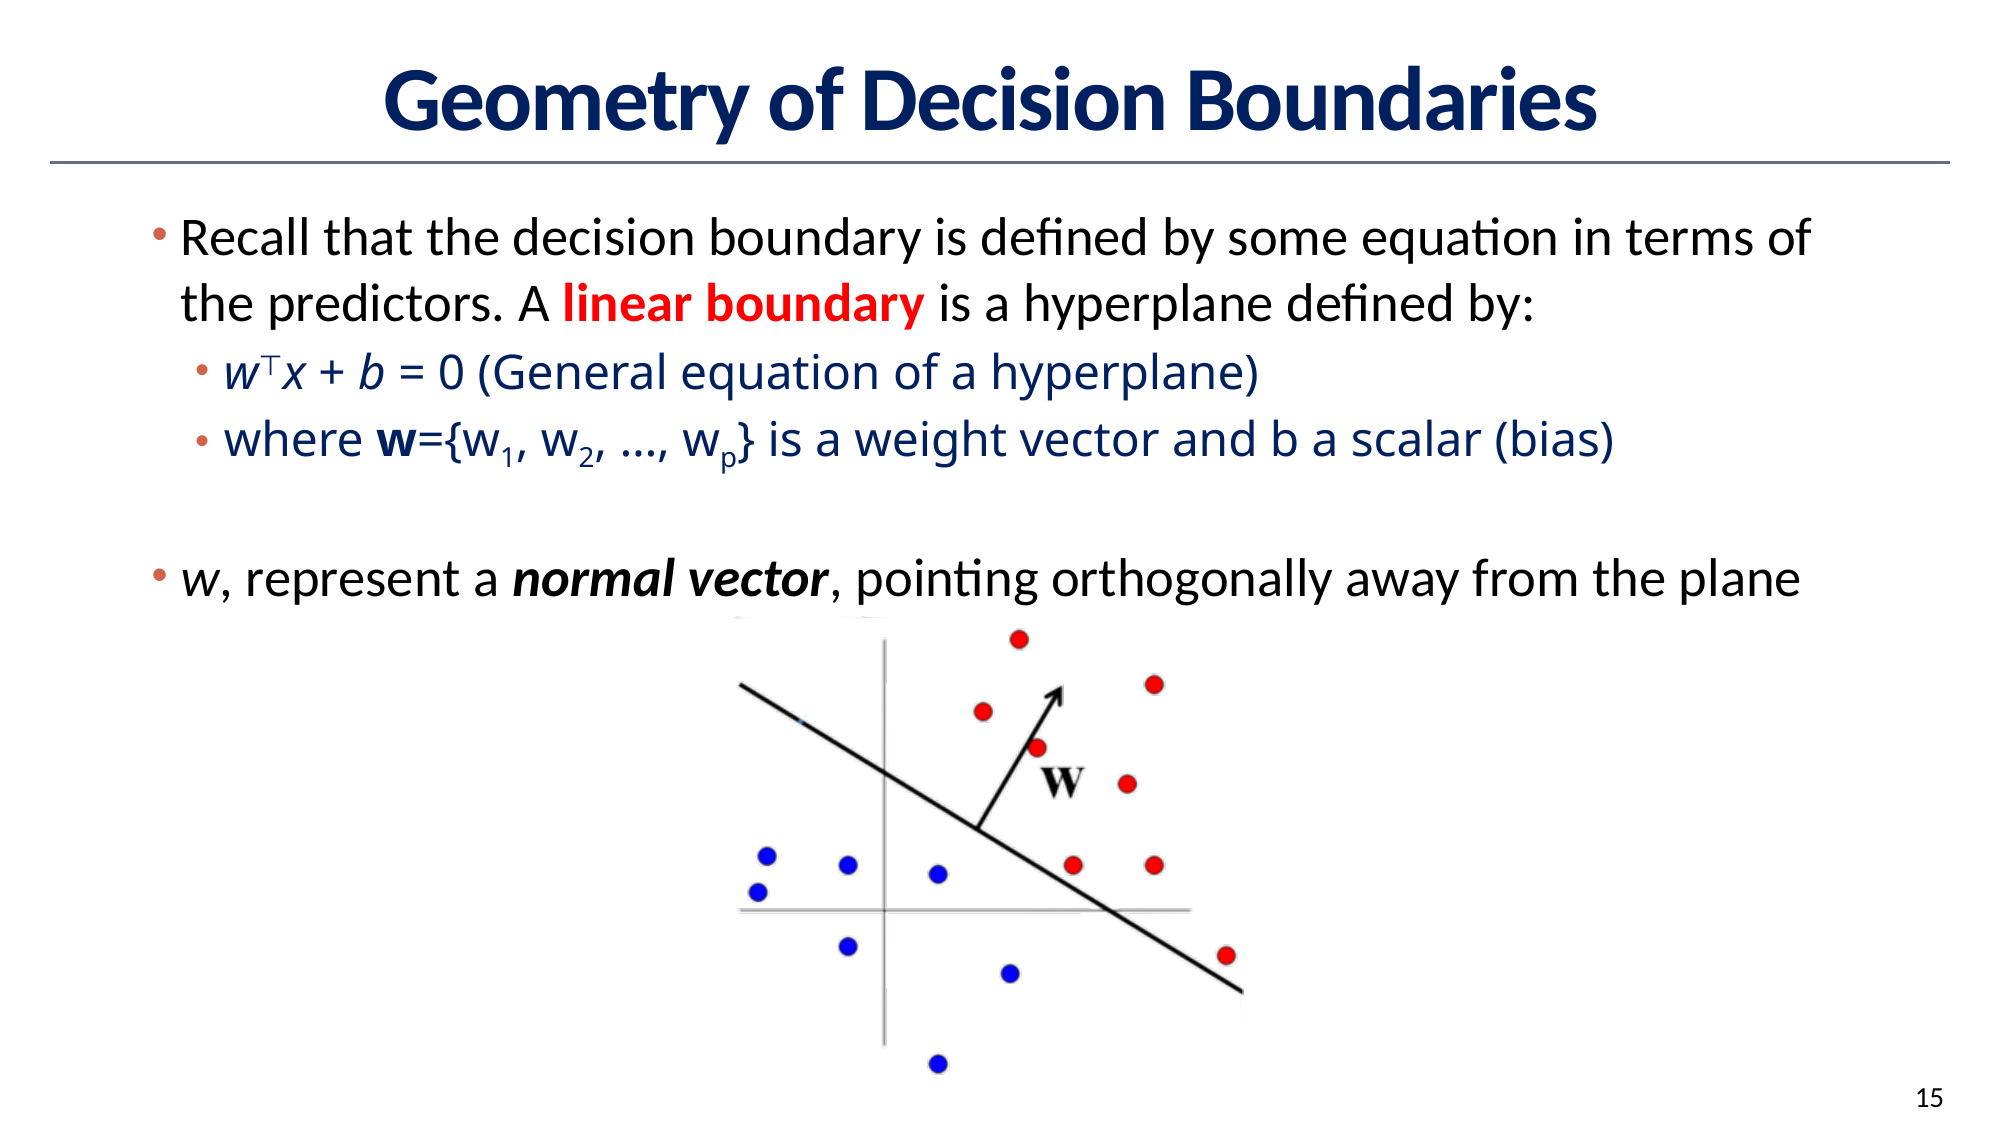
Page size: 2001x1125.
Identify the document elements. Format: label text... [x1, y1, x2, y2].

title Geometry of Decision Boundaries [99, 24, 1900, 163]
list Recall that the decision boundary is defined by some equation in terms of the predictors. A linear boundary is a hyperplane defined by: w⊤x + b = 0 (General equation of a hyperplane) where w={w1, w2, …, wp} is a weight vector and b a scalar (bias) w, represent a normal vector, pointing orthogonally away from the plane [136, 193, 1900, 700]
picture [710, 616, 1244, 1089]
slide_number 15 [1899, 1071, 2000, 1125]
